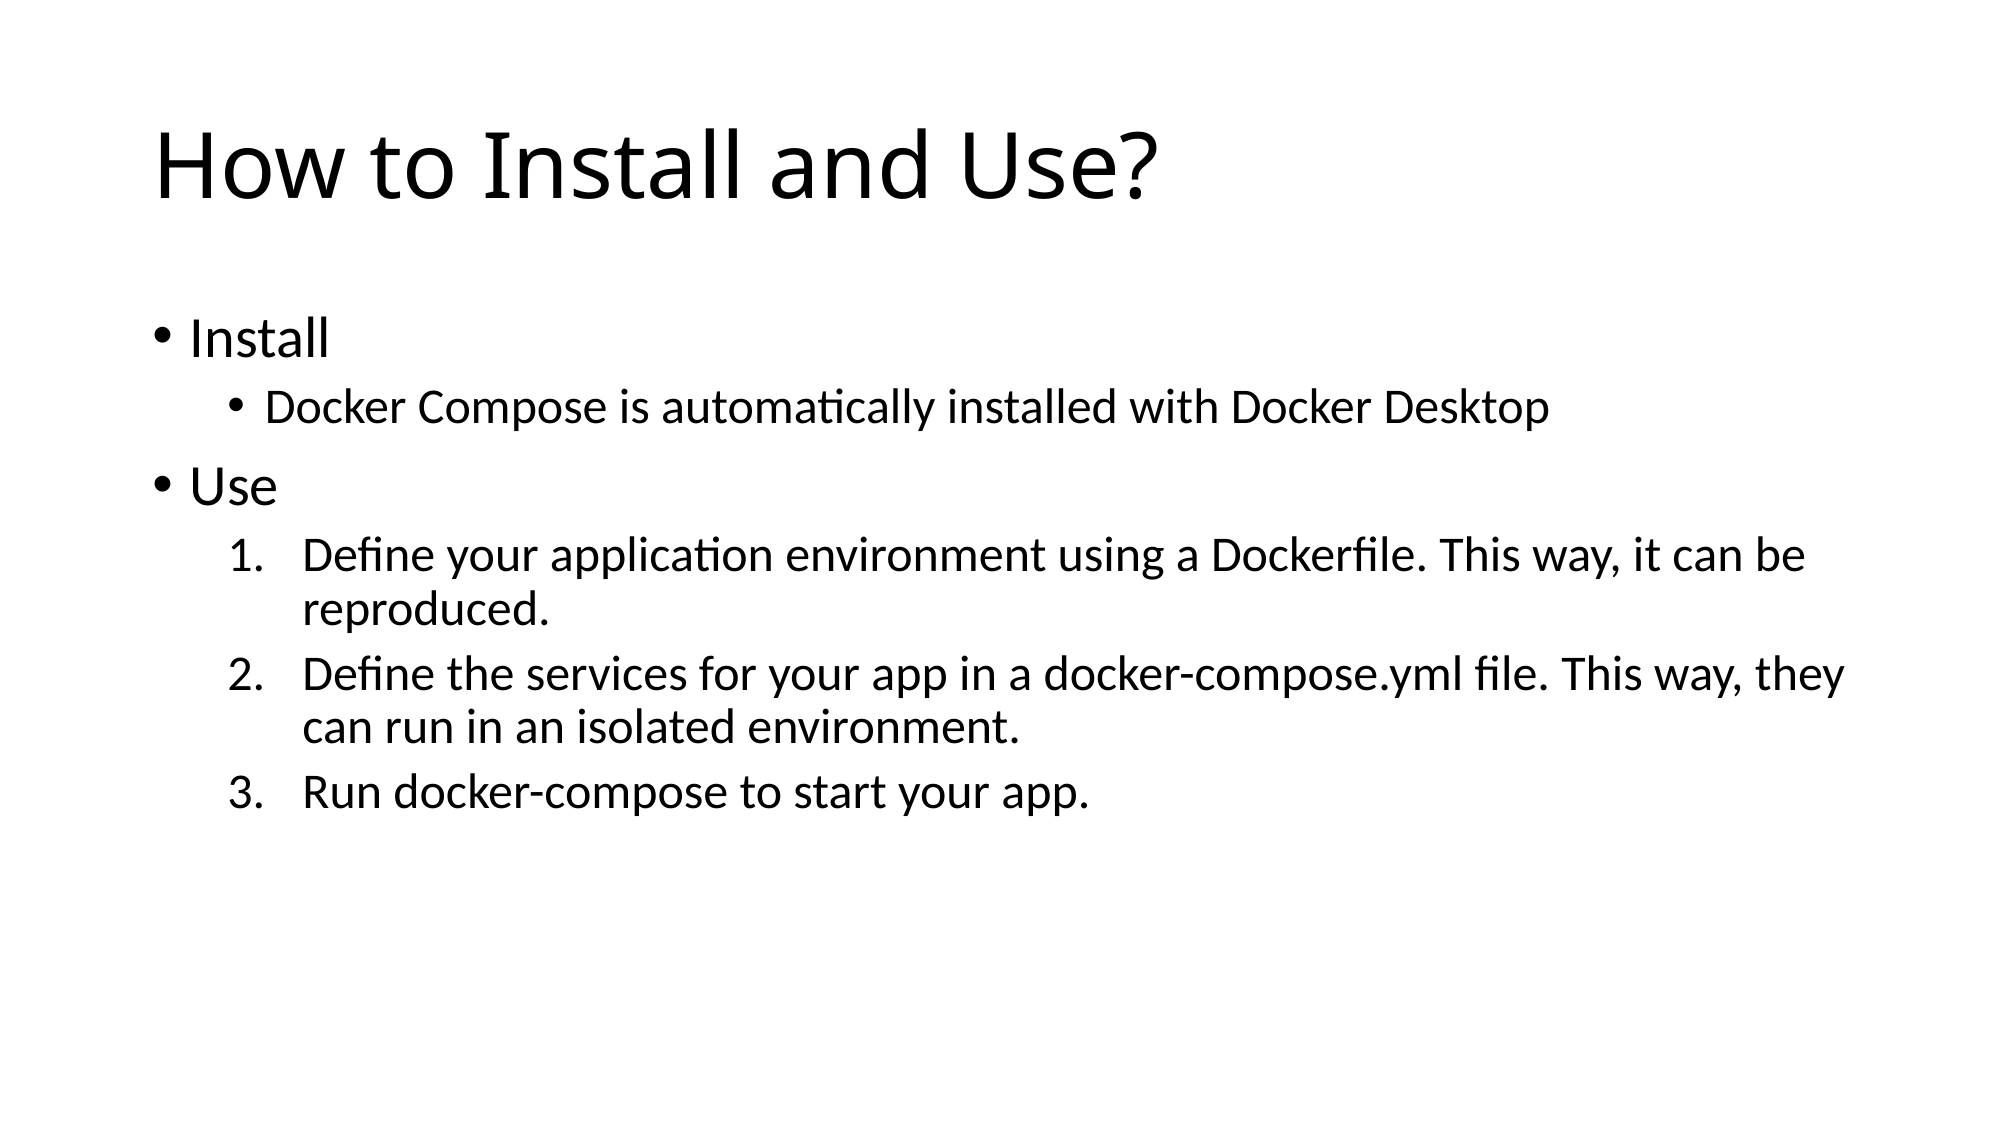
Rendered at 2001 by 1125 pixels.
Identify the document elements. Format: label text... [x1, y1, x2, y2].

list Install Docker Compose is automatically installed with Docker Desktop Use Define your application environment using a Dockerfile. This way, it can be reproduced. Define the services for your app in a docker-compose.yml file. This way, they can run in an isolated environment. Run docker-compose to start your app. [137, 299, 1863, 1014]
title How to Install and Use? [137, 59, 1863, 278]
